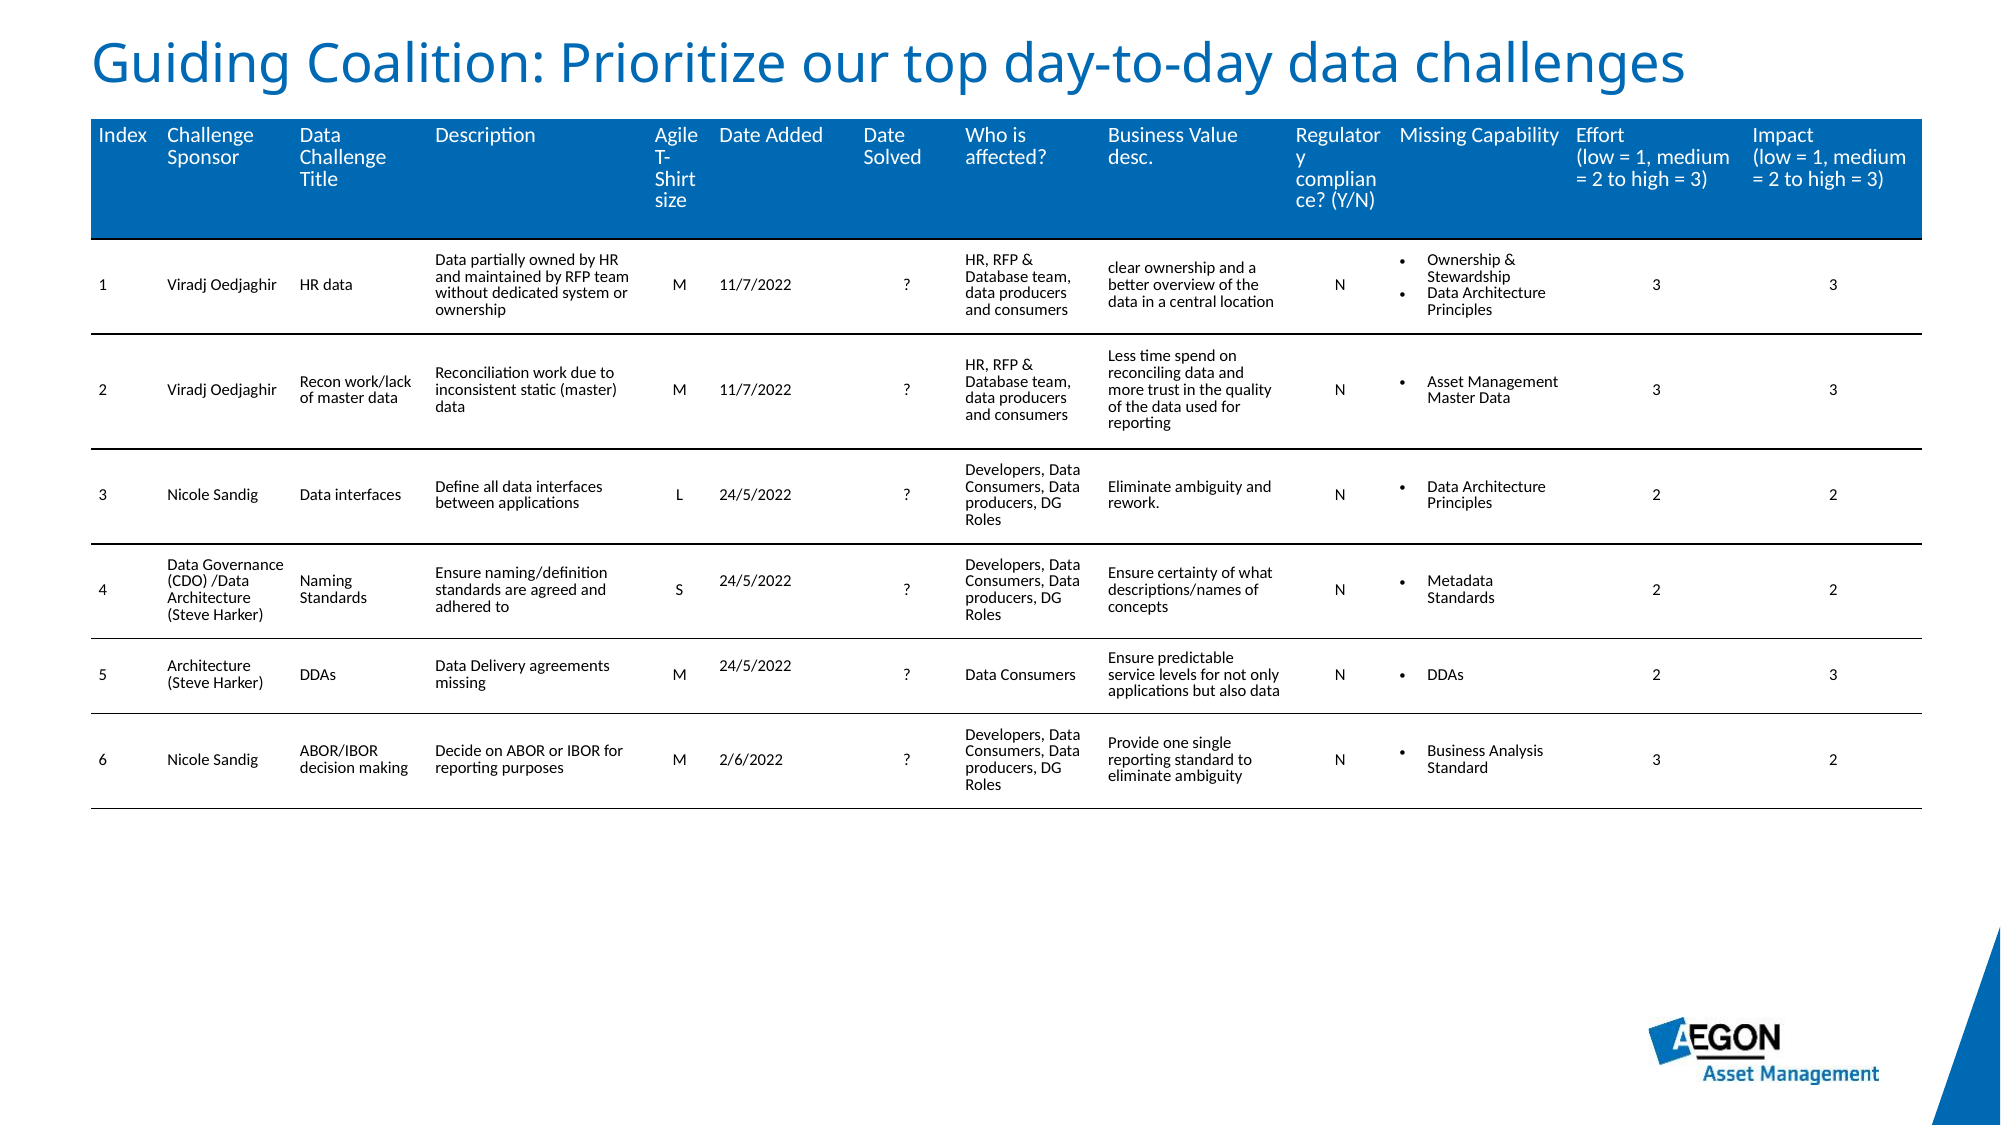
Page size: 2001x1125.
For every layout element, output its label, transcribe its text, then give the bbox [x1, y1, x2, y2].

table_cell 5 [91, 639, 160, 713]
table_cell Define all data interfaces between applications [428, 450, 647, 543]
table_cell ? [856, 335, 958, 448]
table_header Data Challenge Title [292, 119, 428, 238]
table_header Agile T-Shirt size [647, 119, 712, 238]
table_cell clear ownership and a better overview of the data in a central location [1101, 240, 1288, 333]
table_cell Business Analysis Standard [1392, 714, 1569, 808]
text_box Guiding Coalition: Prioritize our top day-to-day data challenges [91, 35, 1889, 112]
table_cell HR data [292, 240, 428, 333]
table_cell Developers, Data Consumers, Data producers, DG Roles [958, 545, 1101, 638]
table_cell Developers, Data Consumers, Data producers, DG Roles [958, 714, 1101, 808]
table_cell 1 [91, 240, 160, 333]
table_cell 3 [1569, 335, 1745, 448]
table_cell ? [856, 639, 958, 713]
table_cell Data Governance (CDO) /Data Architecture (Steve Harker) [160, 545, 292, 638]
table_cell Data interfaces [292, 450, 428, 543]
table_cell 2 [1745, 714, 1922, 808]
table_cell N [1288, 714, 1392, 808]
table_cell 11/7/2022 [712, 240, 856, 333]
table_cell ABOR/IBOR decision making [292, 714, 428, 808]
table_cell S [647, 545, 712, 638]
table_cell M [647, 714, 712, 808]
table_cell Data Consumers [958, 639, 1101, 713]
table_cell ? [856, 545, 958, 638]
table_cell 3 [1569, 240, 1745, 333]
table_cell 24/5/2022 [712, 545, 856, 638]
table_header Missing Capability [1392, 119, 1569, 238]
table_cell Decide on ABOR or IBOR for reporting purposes [428, 714, 647, 808]
table_cell 3 [91, 450, 160, 543]
table_cell 2 [1569, 545, 1745, 638]
table_cell N [1288, 240, 1392, 333]
table_cell 3 [1745, 240, 1922, 333]
table_header Effort (low = 1, medium = 2 to high = 3) [1569, 119, 1745, 238]
table_cell Reconciliation work due to inconsistent static (master) data [428, 335, 647, 448]
table_cell Data Delivery agreements missing [428, 639, 647, 713]
table_cell 2 [1569, 450, 1745, 543]
table_cell Viradj Oedjaghir [160, 335, 292, 448]
table_cell Data Architecture Principles [1392, 450, 1569, 543]
table_cell N [1288, 639, 1392, 713]
table_header Impact (low = 1, medium = 2 to high = 3) [1745, 119, 1922, 238]
table_header Regulatory compliance? (Y/N) [1288, 119, 1392, 238]
table_cell 2 [1569, 639, 1745, 713]
table_cell N [1288, 335, 1392, 448]
table_cell L [647, 450, 712, 543]
table_cell Recon work/lack of master data [292, 335, 428, 448]
table_cell M [647, 335, 712, 448]
table_cell 6 [91, 714, 160, 808]
table_cell DDAs [1392, 639, 1569, 713]
picture [1648, 1017, 1879, 1085]
table_cell 2 [1745, 450, 1922, 543]
table_cell 24/5/2022 [712, 639, 856, 713]
table_cell Less time spend on reconciling data and more trust in the quality of the data used for reporting [1101, 335, 1288, 448]
table_cell Ensure naming/definition standards are agreed and adhered to [428, 545, 647, 638]
table_cell Nicole Sandig [160, 450, 292, 543]
table_header Business Value desc. [1101, 119, 1288, 238]
table_cell 2 [1745, 545, 1922, 638]
table_cell 2/6/2022 [712, 714, 856, 808]
table_cell Nicole Sandig [160, 714, 292, 808]
table_cell 2 [91, 335, 160, 448]
table_cell Naming Standards [292, 545, 428, 638]
table_cell Developers, Data Consumers, Data producers, DG Roles [958, 450, 1101, 543]
table_cell 11/7/2022 [712, 335, 856, 448]
table_cell Ensure certainty of what descriptions/names of concepts [1101, 545, 1288, 638]
table_cell ? [856, 240, 958, 333]
table_cell ? [856, 450, 958, 543]
table_header Who is affected? [958, 119, 1101, 238]
table_cell Ownership & Stewardship Data Architecture Principles [1392, 240, 1569, 333]
table_cell Architecture (Steve Harker) [160, 639, 292, 713]
table_cell Viradj Oedjaghir [160, 240, 292, 333]
table_header Date Added [712, 119, 856, 238]
table_cell M [647, 240, 712, 333]
table_cell Metadata Standards [1392, 545, 1569, 638]
table_cell HR, RFP & Database team, data producers and consumers [958, 240, 1101, 333]
table_cell N [1288, 450, 1392, 543]
table_cell Eliminate ambiguity and rework. [1101, 450, 1288, 543]
table_cell Data partially owned by HR and maintained by RFP team without dedicated system or ownership [428, 240, 647, 333]
table_header Challenge Sponsor [160, 119, 292, 238]
table_cell ? [856, 714, 958, 808]
table_cell HR, RFP & Database team, data producers and consumers [958, 335, 1101, 448]
table_cell 24/5/2022 [712, 450, 856, 543]
table_cell M [647, 639, 712, 713]
table_cell 3 [1745, 639, 1922, 713]
table_cell 4 [91, 545, 160, 638]
table_cell Ensure predictable service levels for not only applications but also data [1101, 639, 1288, 713]
table_cell 3 [1745, 335, 1922, 448]
table_header Date Solved [856, 119, 958, 238]
table_cell DDAs [292, 639, 428, 713]
table_header Index [91, 119, 160, 238]
table_cell Provide one single reporting standard to eliminate ambiguity [1101, 714, 1288, 808]
table_cell Asset Management Master Data [1392, 335, 1569, 448]
table_header Description [428, 119, 647, 238]
table_cell N [1288, 545, 1392, 638]
table_cell 3 [1569, 714, 1745, 808]
